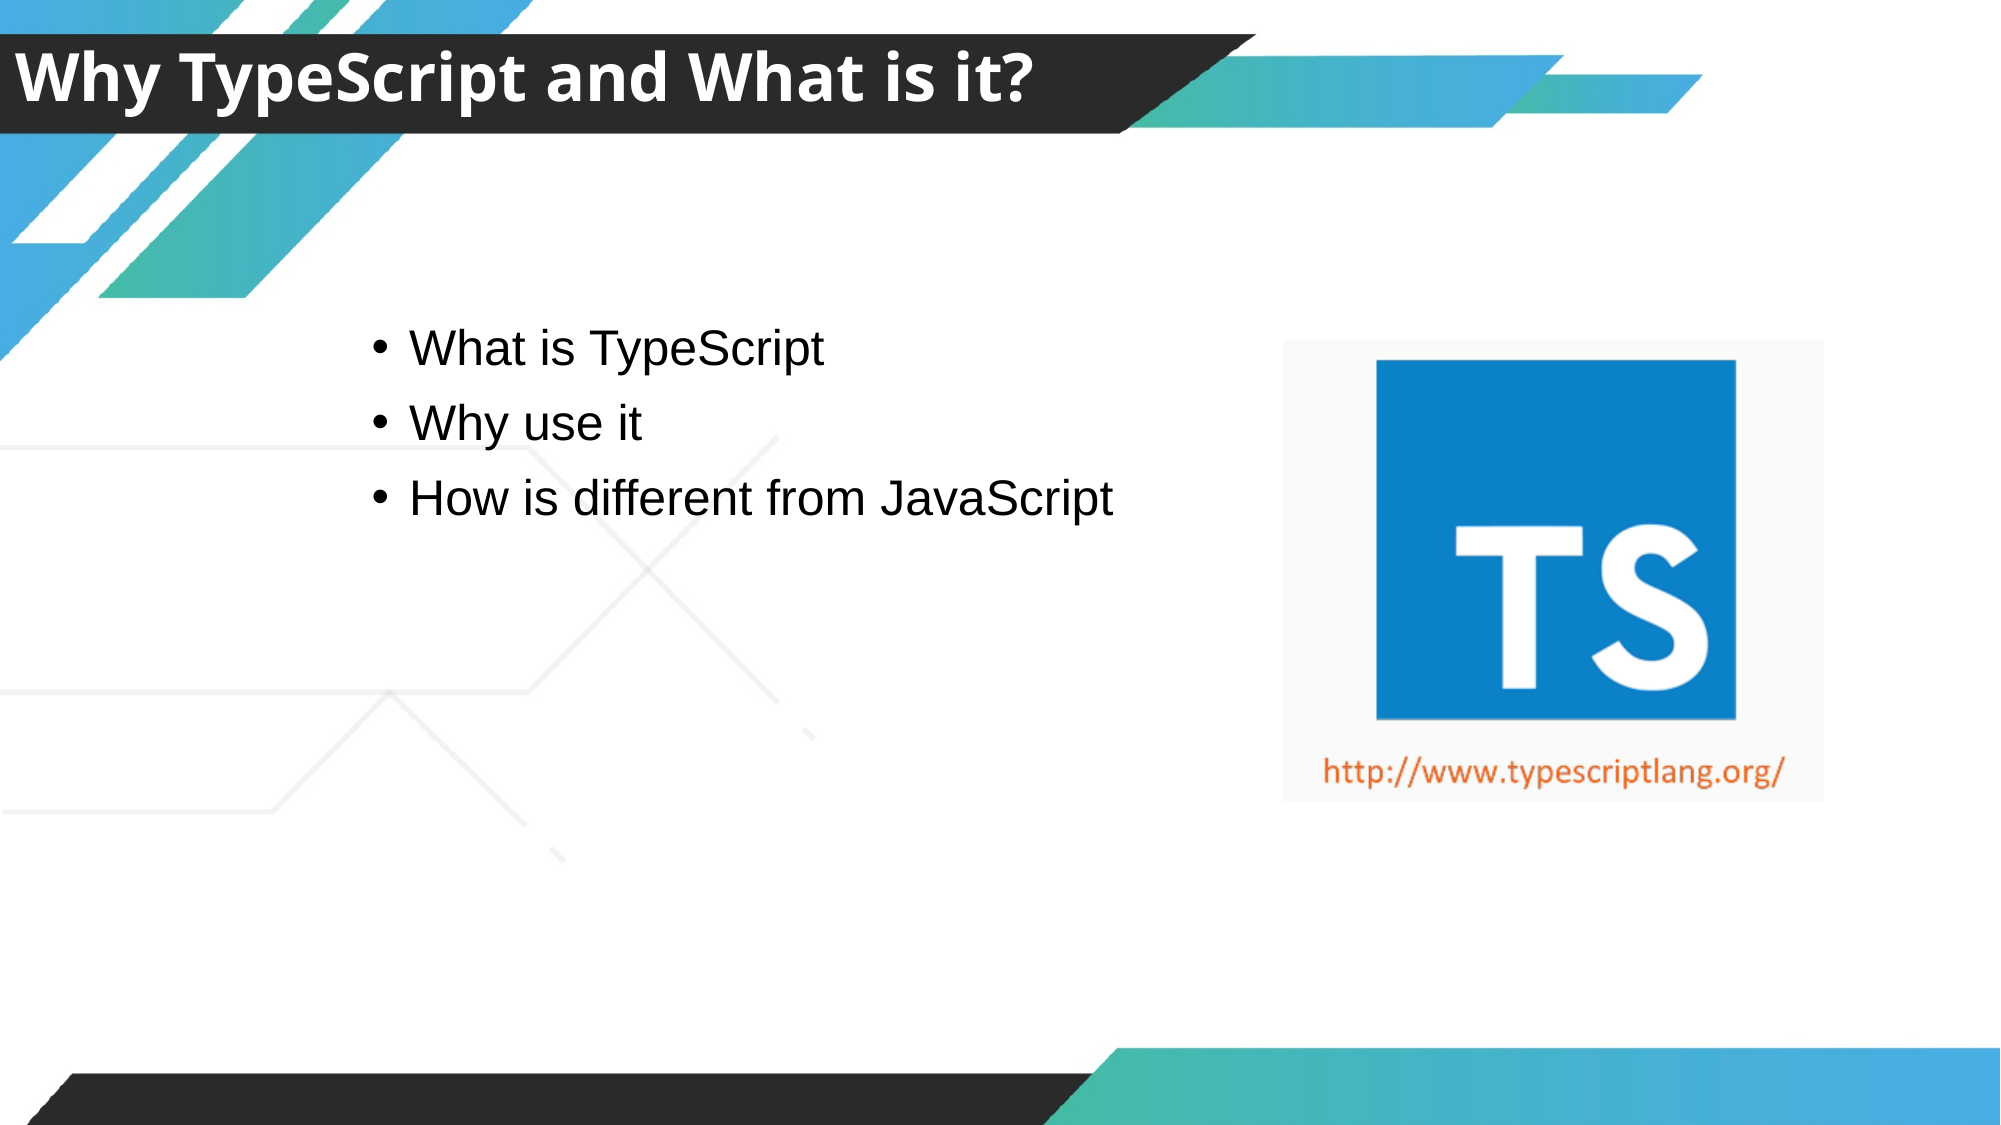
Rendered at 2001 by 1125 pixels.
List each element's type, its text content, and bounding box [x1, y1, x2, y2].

list What is TypeScript Why use it How is different from JavaScript [356, 314, 1850, 828]
title Why TypeScript and What is it? [0, 29, 1178, 131]
picture [0, 0, 2000, 1125]
